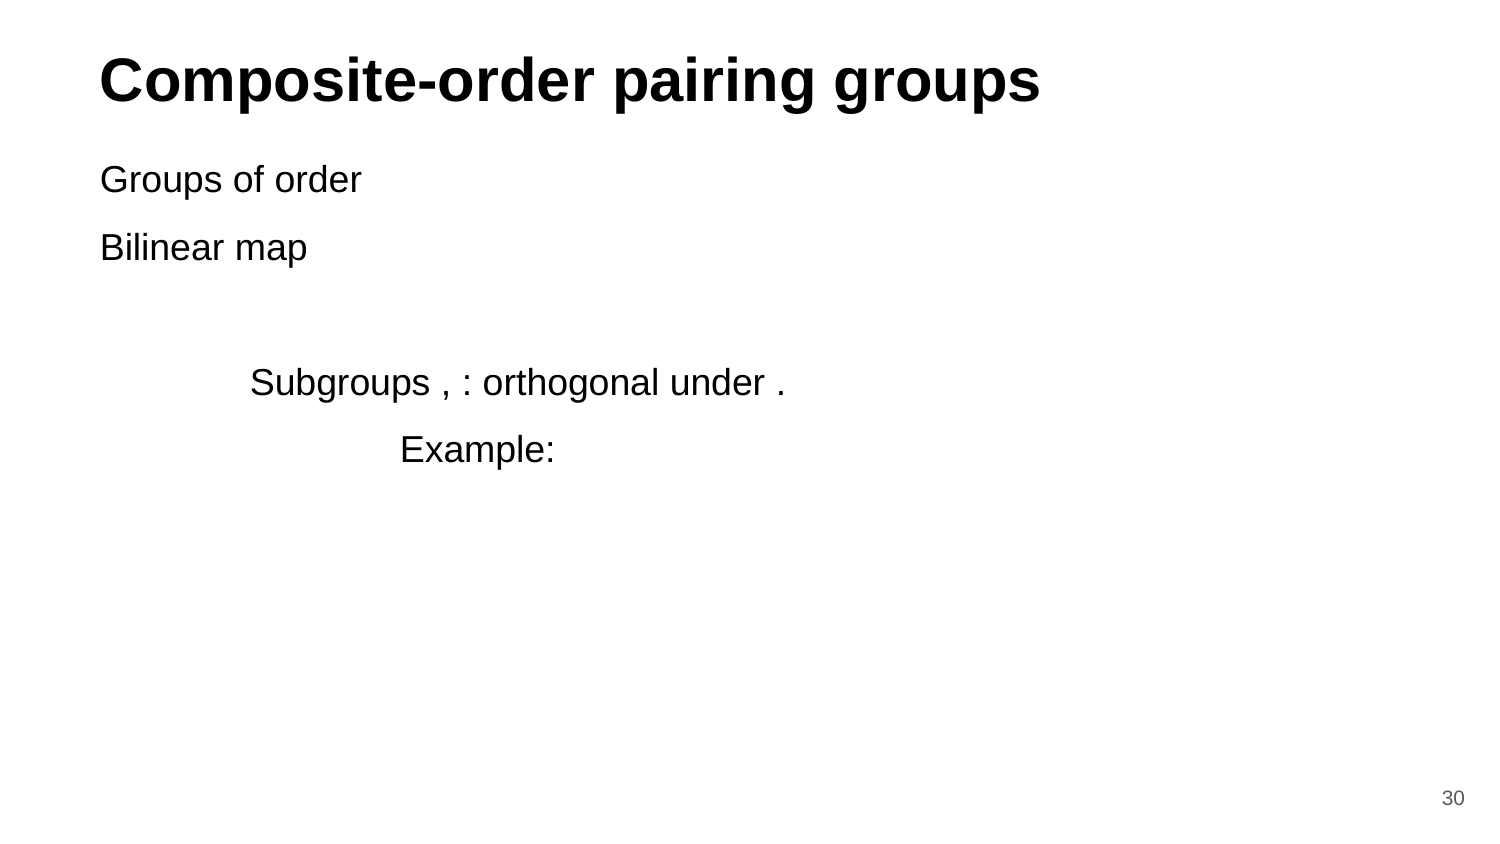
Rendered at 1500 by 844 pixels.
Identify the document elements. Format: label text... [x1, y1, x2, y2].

slide_number 30 [1389, 764, 1480, 830]
title Composite-order pairing groups [84, 13, 1500, 185]
